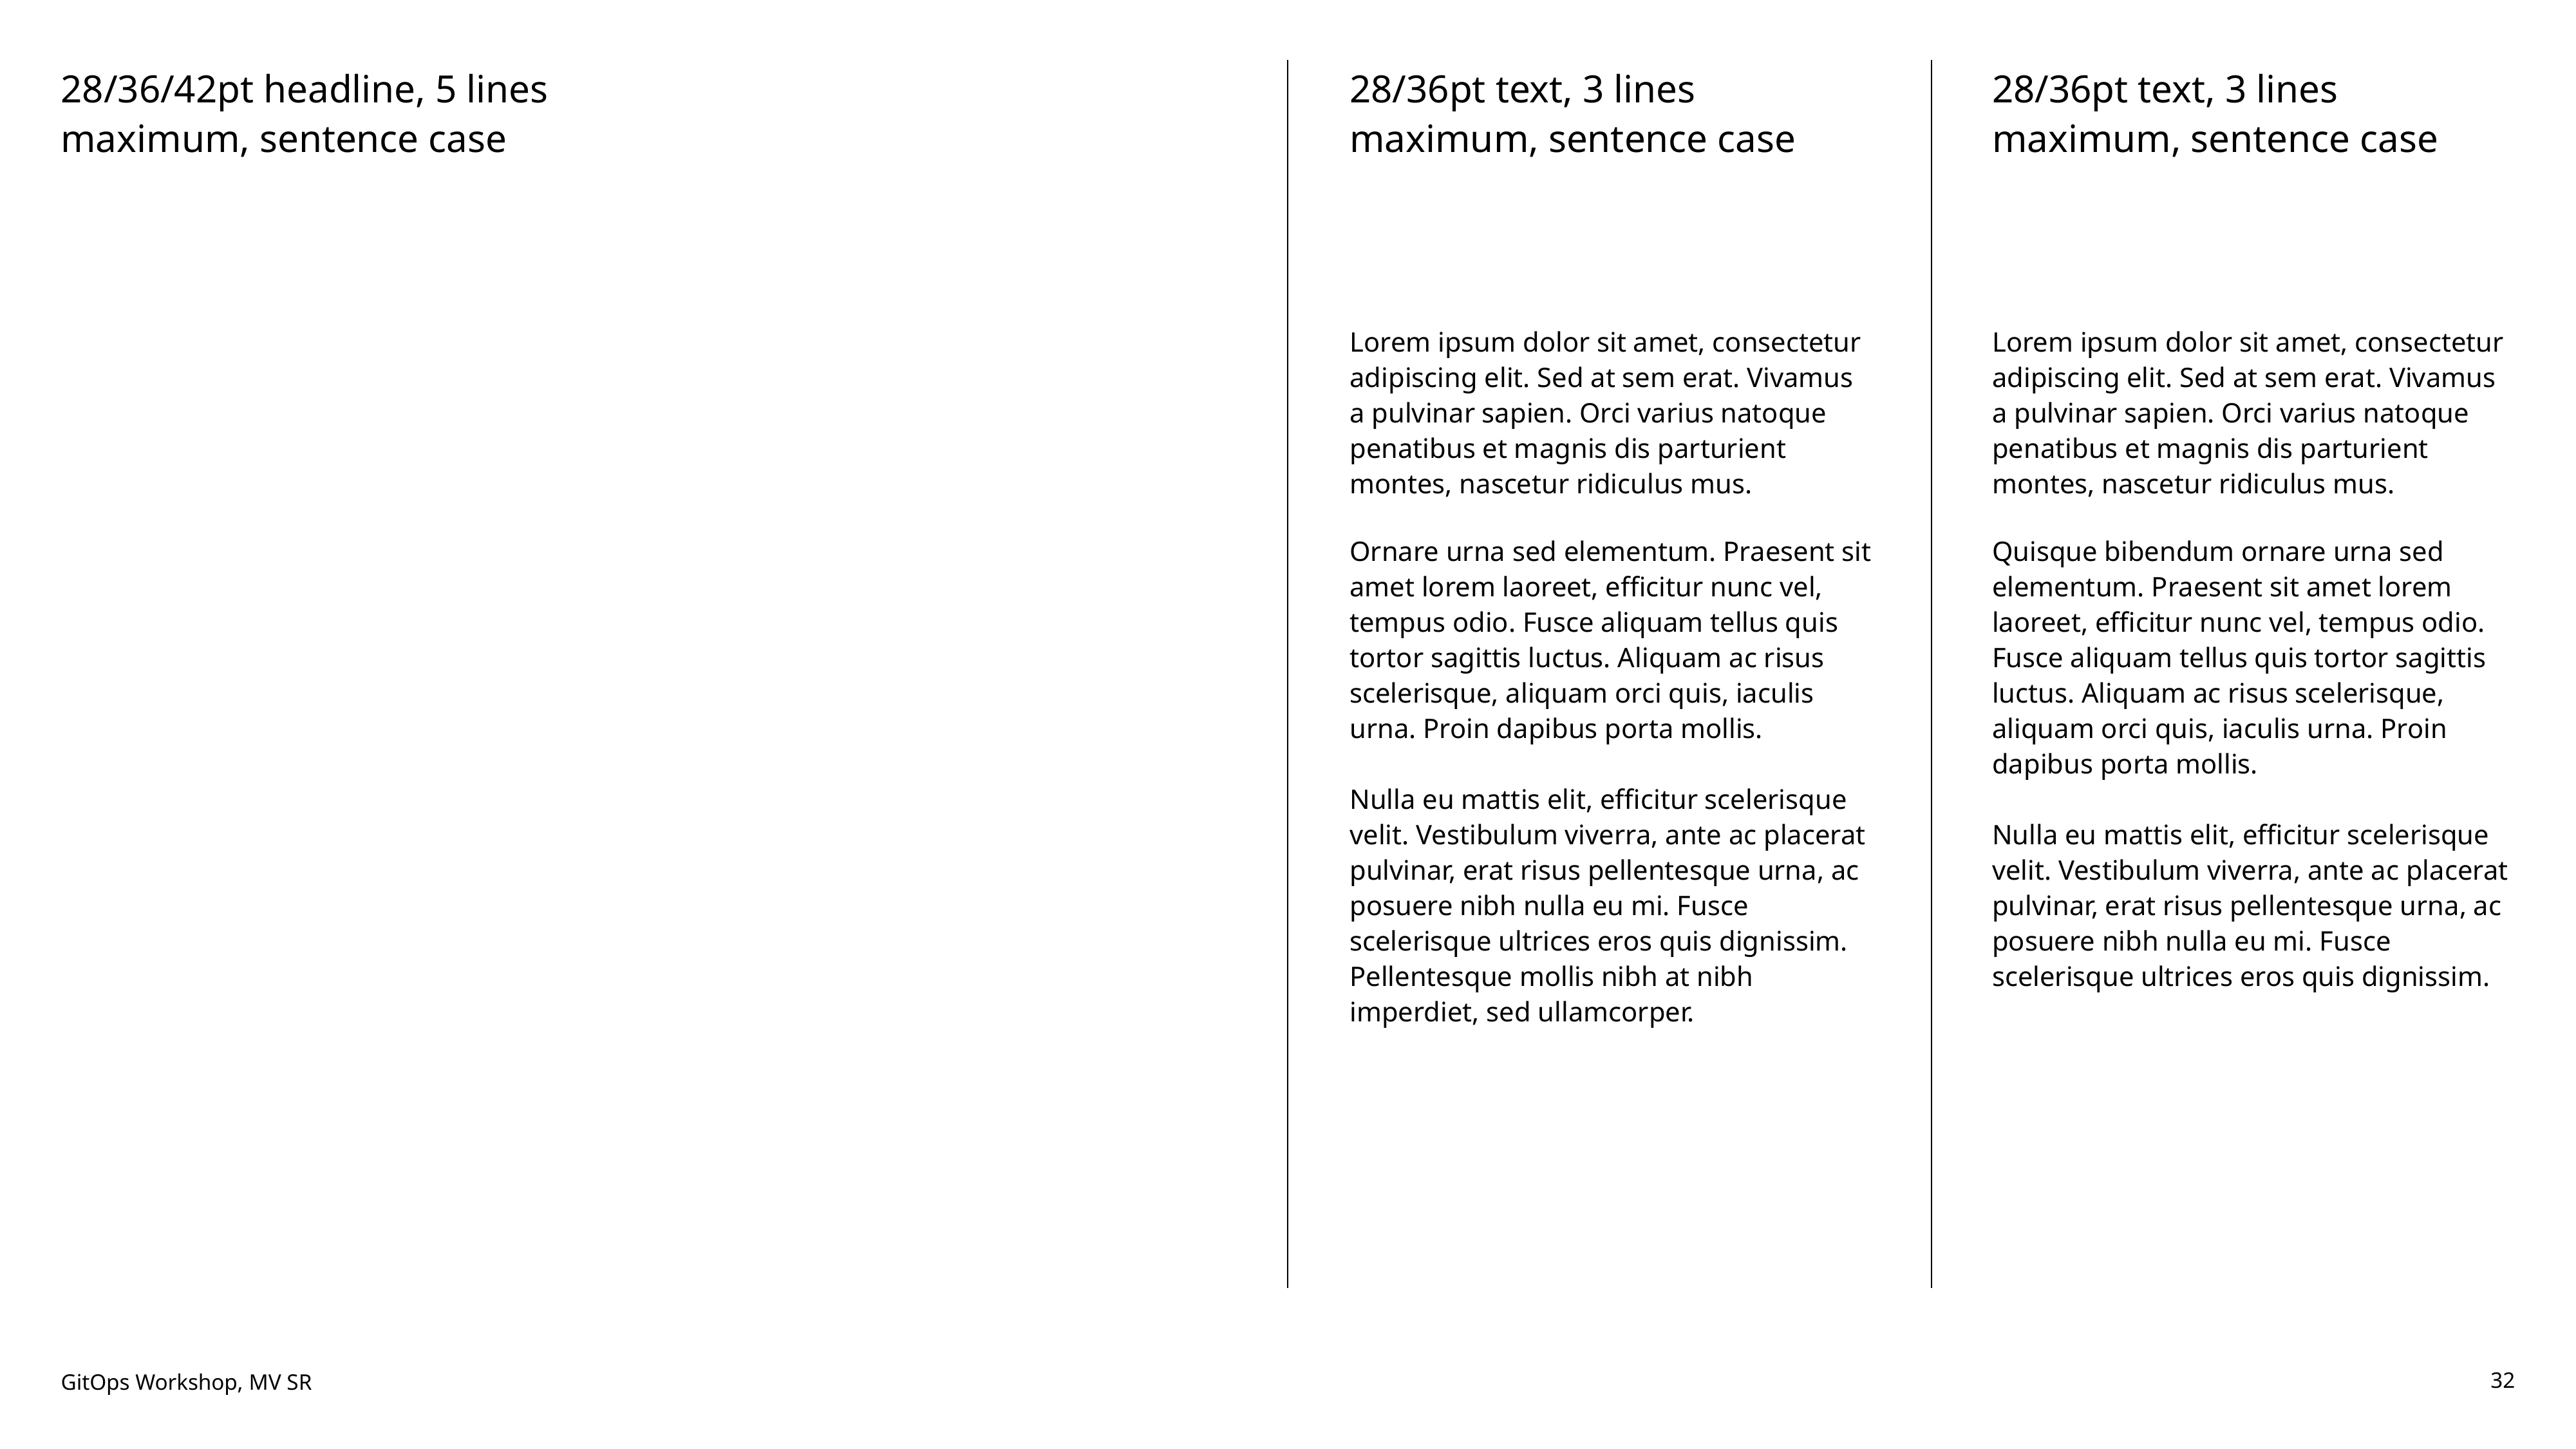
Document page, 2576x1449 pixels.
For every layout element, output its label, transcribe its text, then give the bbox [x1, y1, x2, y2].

list Lorem ipsum dolor sit amet, consectetur adipiscing elit. Sed at sem erat. Vivamus a pulvinar sapien. Orci varius natoque penatibus et magnis dis parturient montes, nascetur ridiculus mus. Quisque bibendum ornare urna sed elementum. Praesent sit amet lorem laoreet, efficitur nunc vel, tempus odio. Fusce aliquam tellus quis tortor sagittis luctus. Aliquam ac risus scelerisque, aliquam orci quis, iaculis urna. Proin dapibus porta mollis. Nulla eu mattis elit, efficitur scelerisque velit. Vestibulum viverra, ante ac placerat pulvinar, erat risus pellentesque urna, ac posuere nibh nulla eu mi. Fusce scelerisque ultrices eros quis dignissim. [1991, 321, 2516, 1290]
footer GitOps Workshop, MV SR [61, 1354, 585, 1394]
list 28/36pt text, 3 lines maximum, sentence case [1349, 60, 1874, 260]
list 28/36pt text, 3 lines maximum, sentence case [1991, 60, 2515, 260]
title 28/36/42pt headline, 5 lines maximum, sentence case [60, 60, 584, 484]
slide_number 32 [2486, 1368, 2515, 1395]
list Lorem ipsum dolor sit amet, consectetur adipiscing elit. Sed at sem erat. Vivamus a pulvinar sapien. Orci varius natoque penatibus et magnis dis parturient montes, nascetur ridiculus mus. Ornare urna sed elementum. Praesent sit amet lorem laoreet, efficitur nunc vel, tempus odio. Fusce aliquam tellus quis tortor sagittis luctus. Aliquam ac risus scelerisque, aliquam orci quis, iaculis urna. Proin dapibus porta mollis. Nulla eu mattis elit, efficitur scelerisque velit. Vestibulum viverra, ante ac placerat pulvinar, erat risus pellentesque urna, ac posuere nibh nulla eu mi. Fusce scelerisque ultrices eros quis dignissim. Pellentesque mollis nibh at nibh imperdiet, sed ullamcorper. [1349, 321, 1874, 1290]
